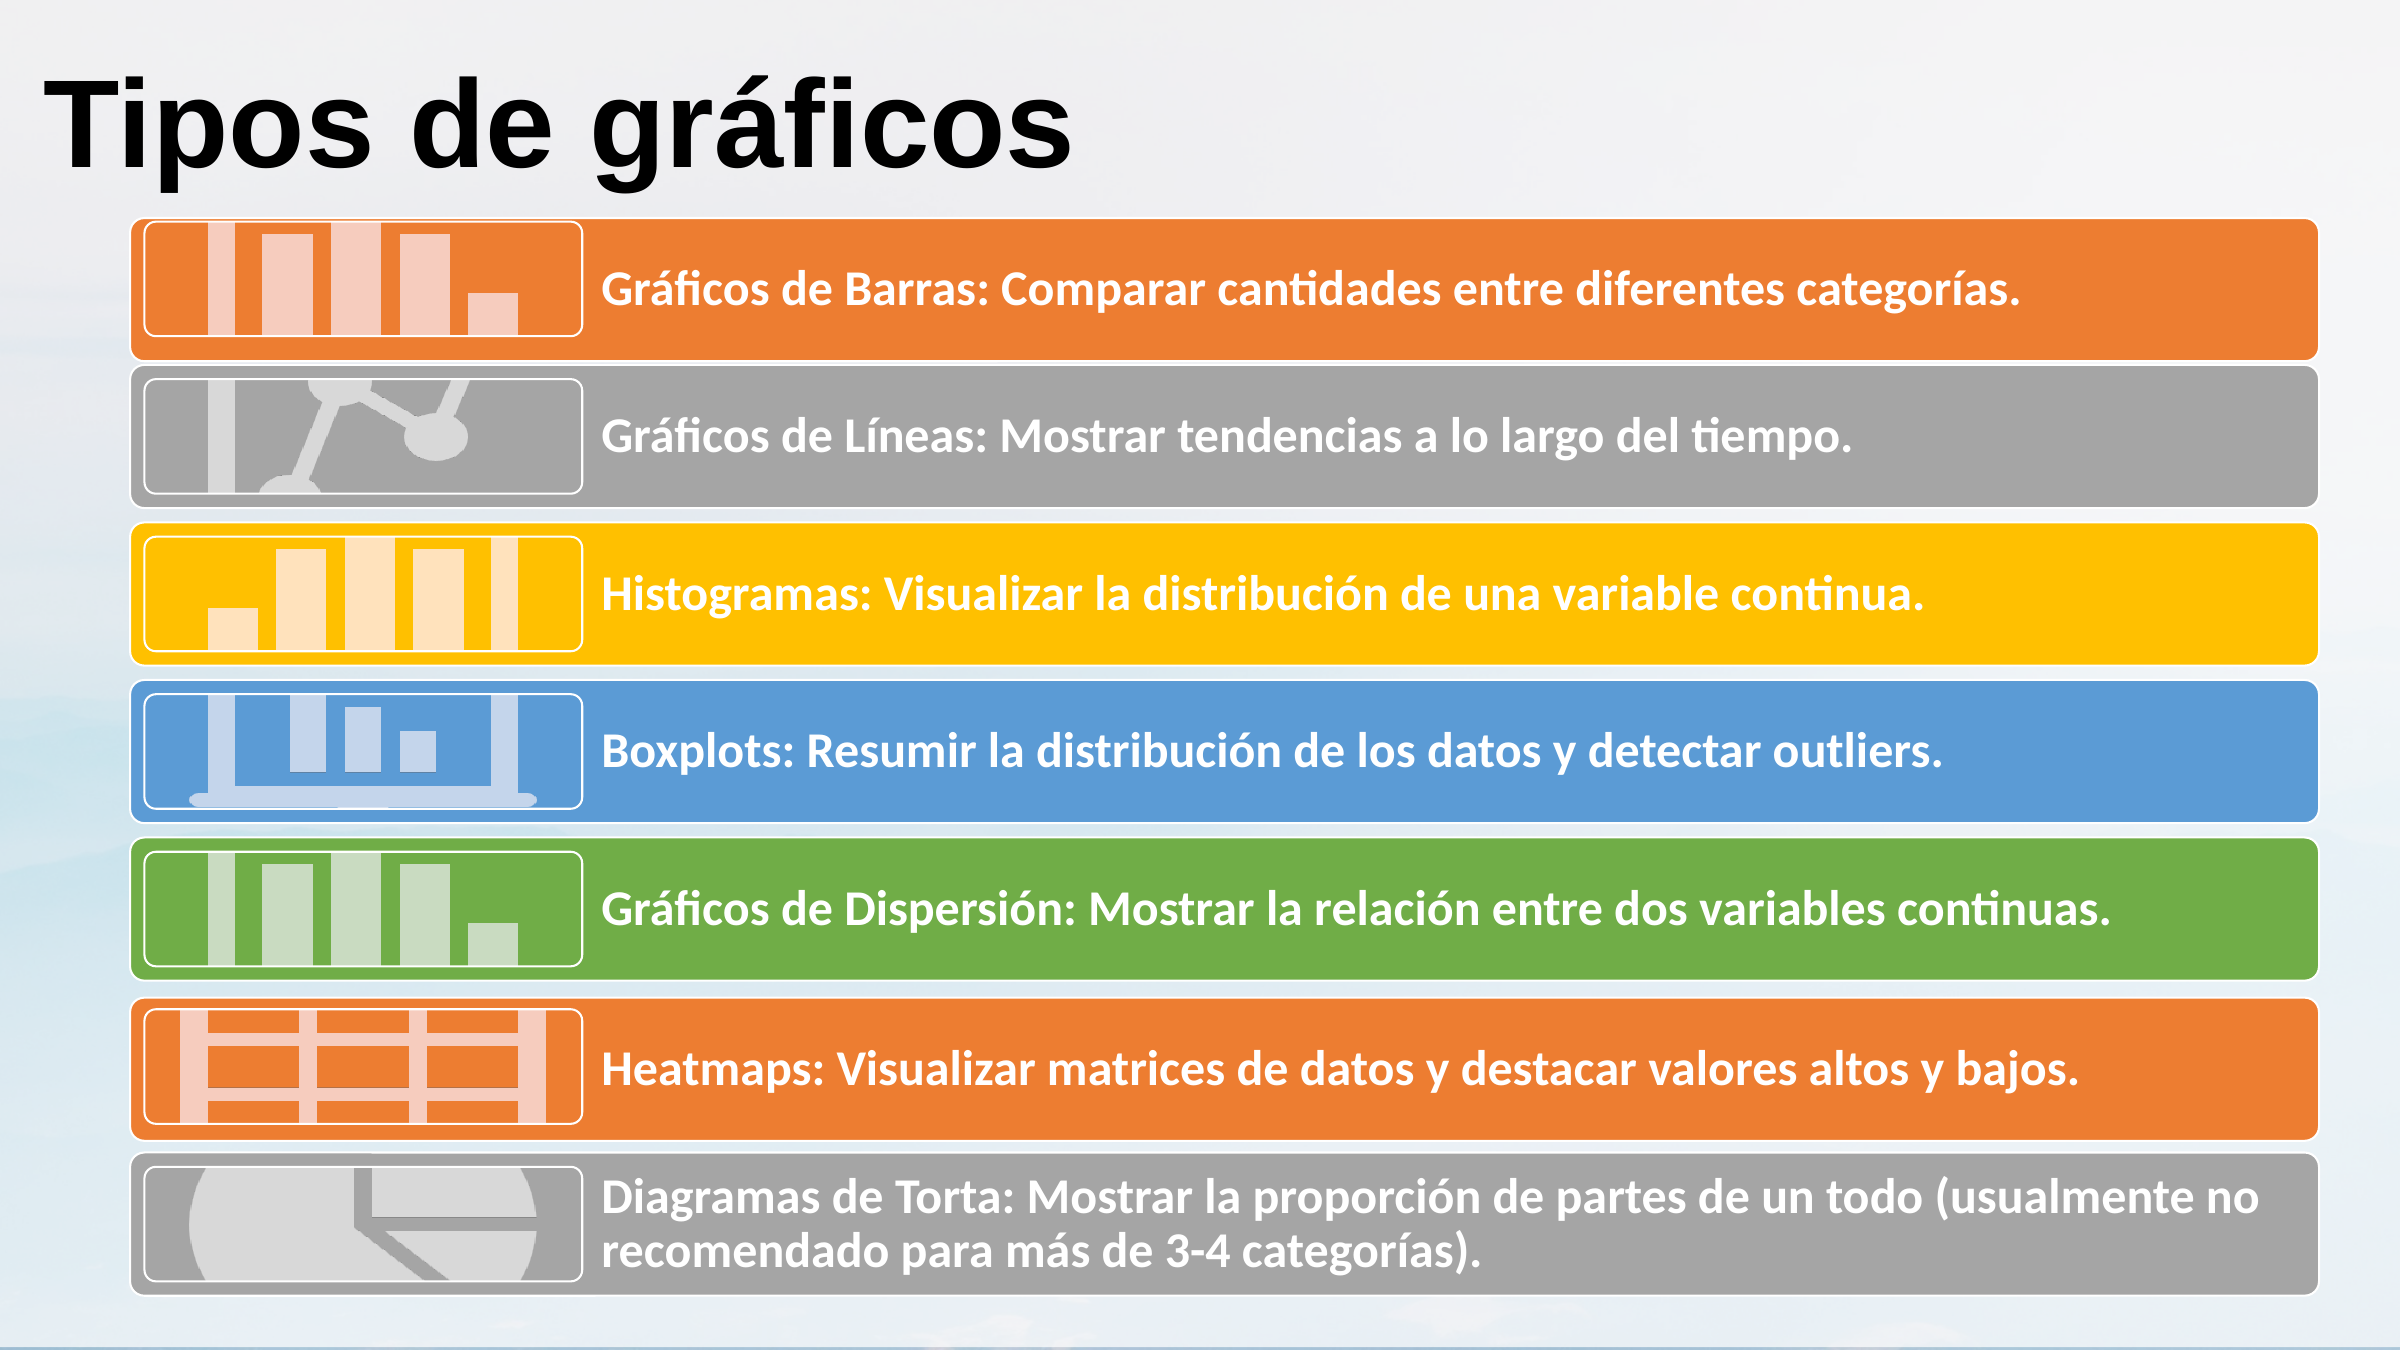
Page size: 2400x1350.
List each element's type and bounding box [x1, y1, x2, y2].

picture [0, 0, 2400, 1350]
text_box [130, 207, 2320, 1298]
